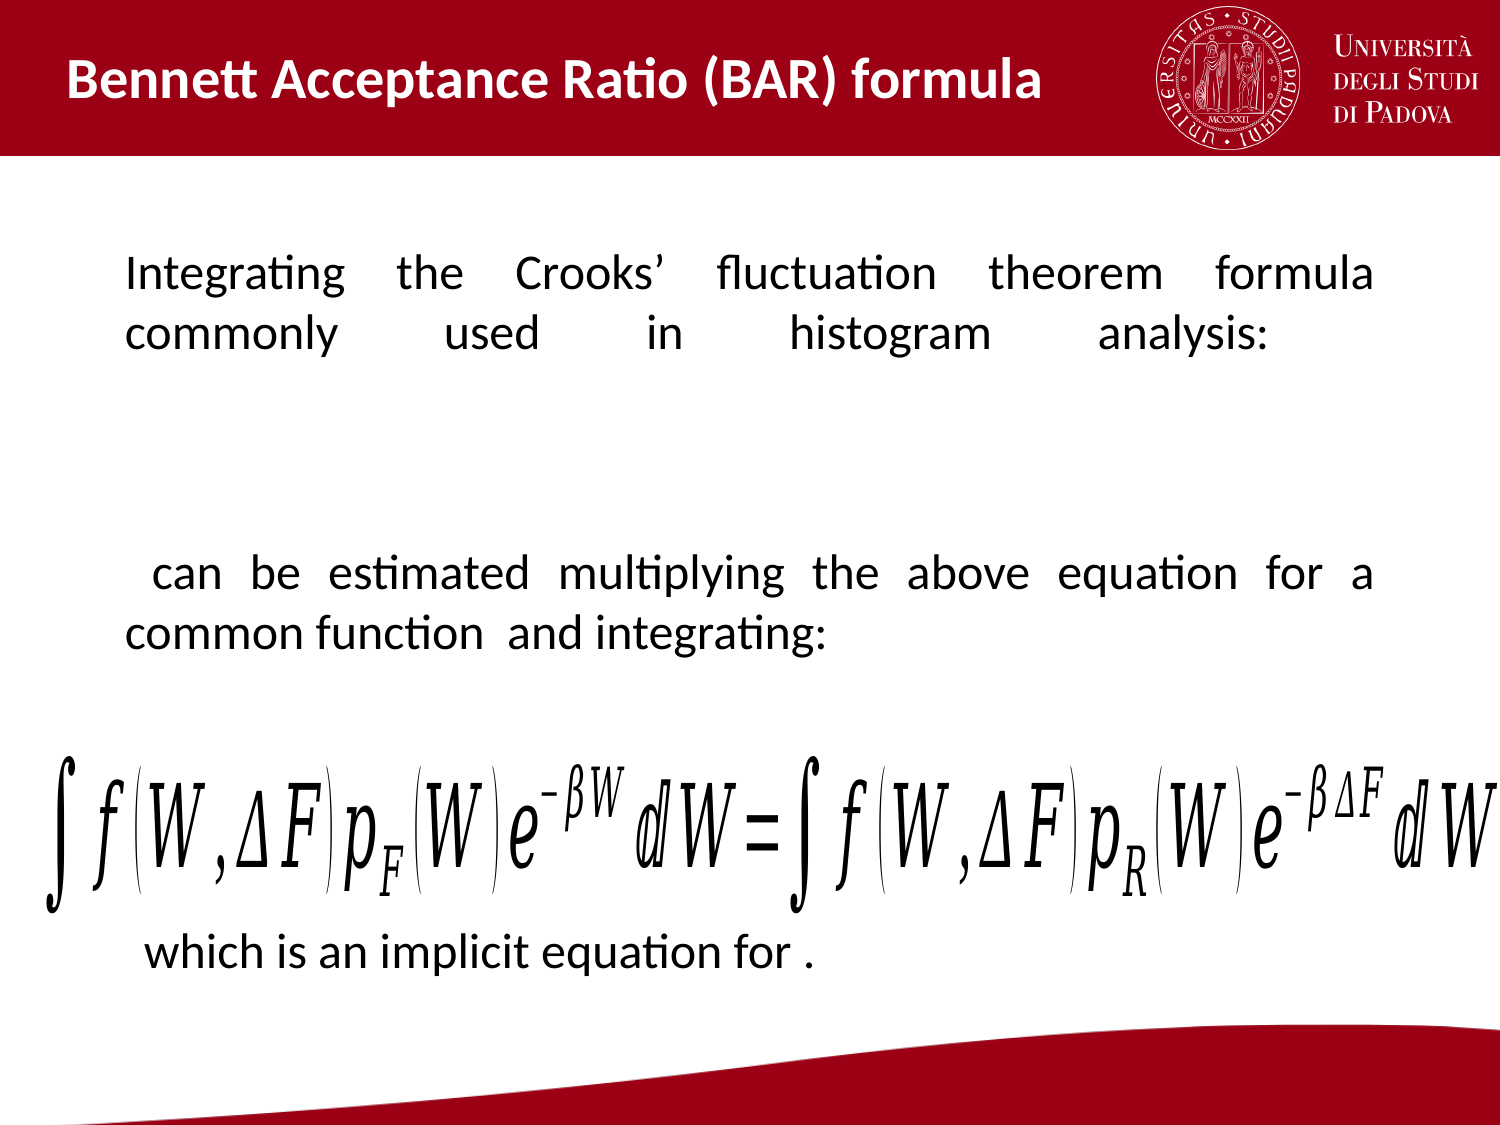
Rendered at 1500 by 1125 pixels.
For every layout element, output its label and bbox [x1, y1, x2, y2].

picture [0, 0, 1500, 156]
picture [38, 1024, 1500, 1125]
